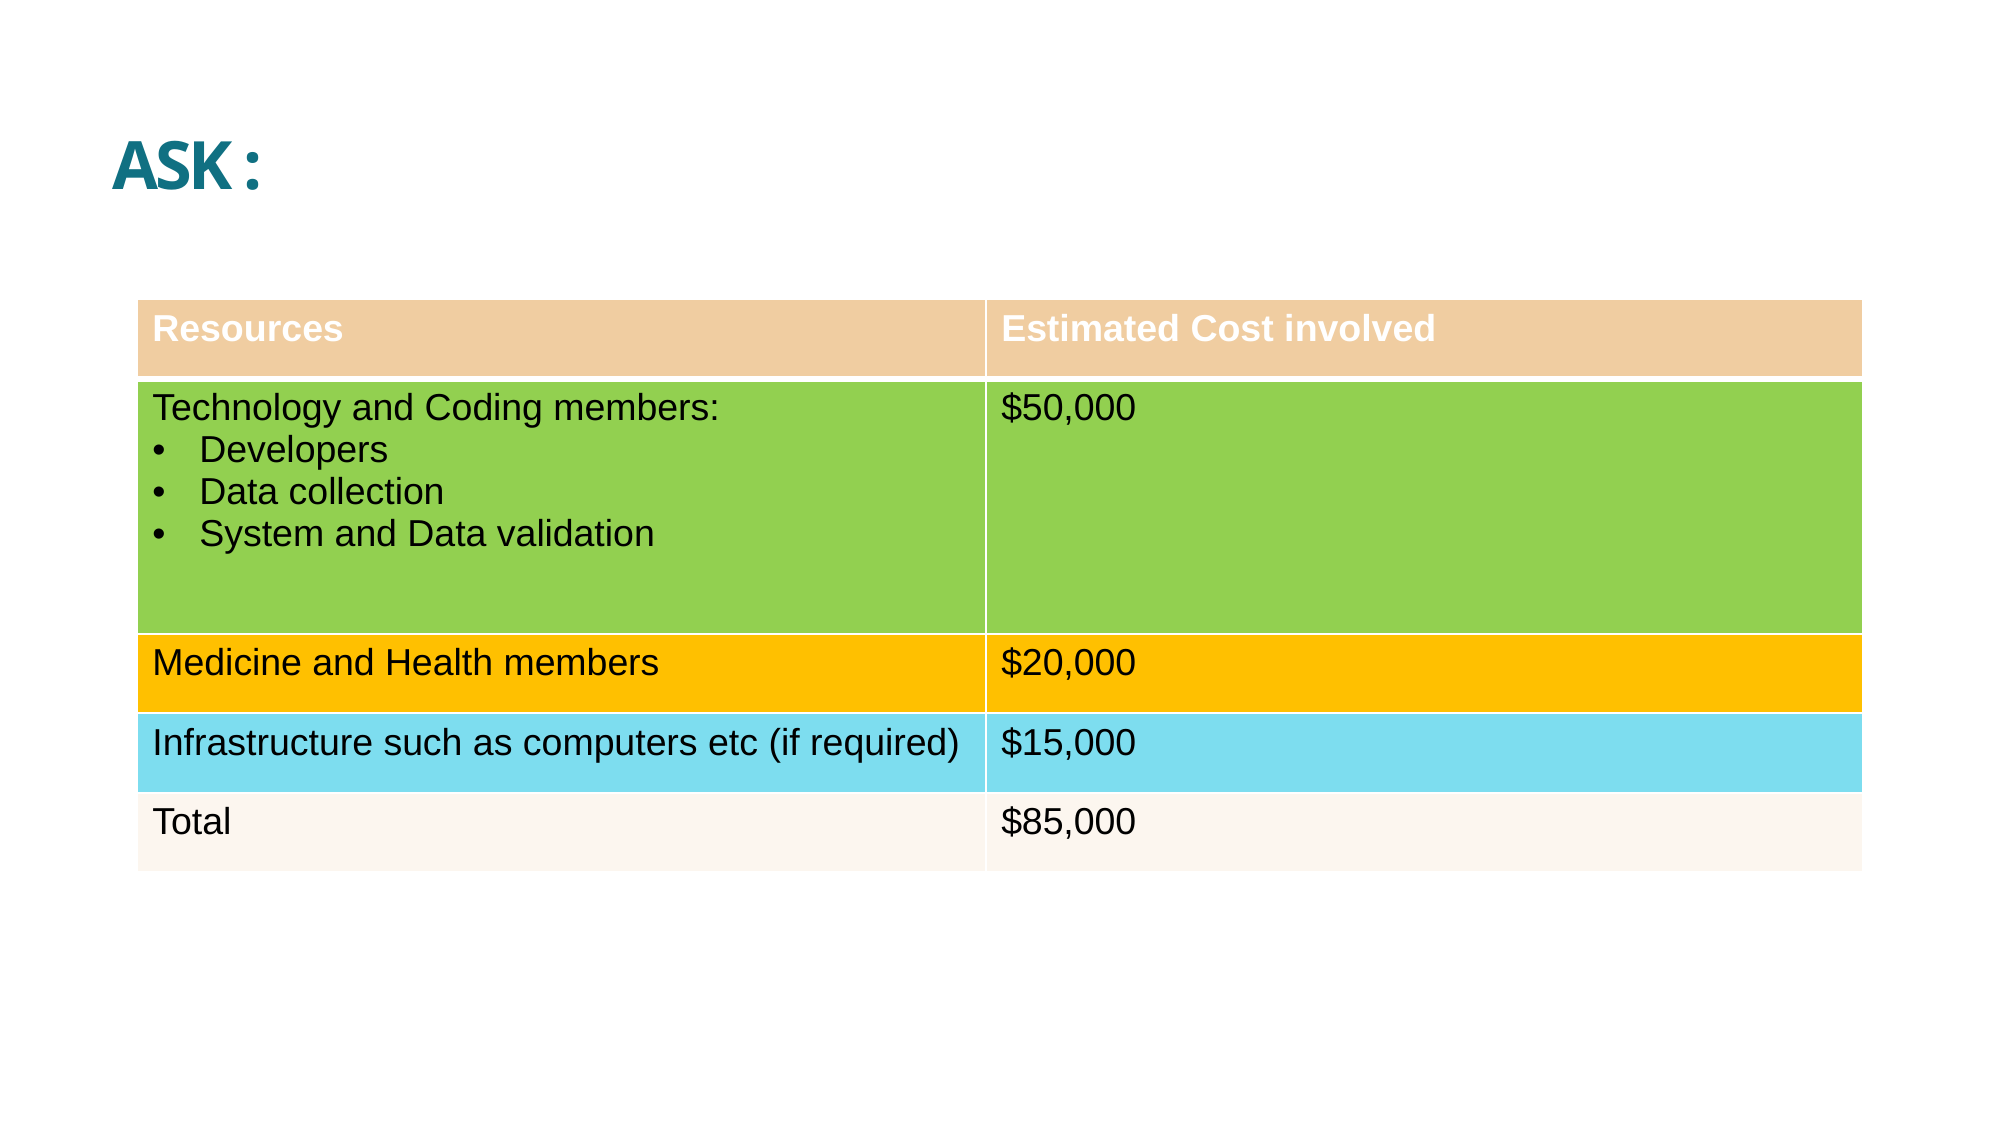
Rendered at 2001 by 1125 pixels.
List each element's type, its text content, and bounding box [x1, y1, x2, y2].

table_cell Infrastructure such as computers etc (if required) [138, 714, 985, 792]
table_header Estimated Cost involved [987, 300, 1862, 376]
table_cell Technology and Coding members: Developers Data collection System and Data validation [138, 382, 985, 633]
table_cell $20,000 [987, 635, 1862, 712]
table_cell $50,000 [987, 382, 1862, 633]
table_header Resources [138, 300, 985, 376]
table_cell $85,000 [987, 794, 1862, 871]
table_cell Medicine and Health members [138, 635, 985, 712]
title Ask : [112, 132, 1353, 194]
table_cell $15,000 [987, 714, 1862, 792]
table_cell Total [138, 794, 985, 871]
